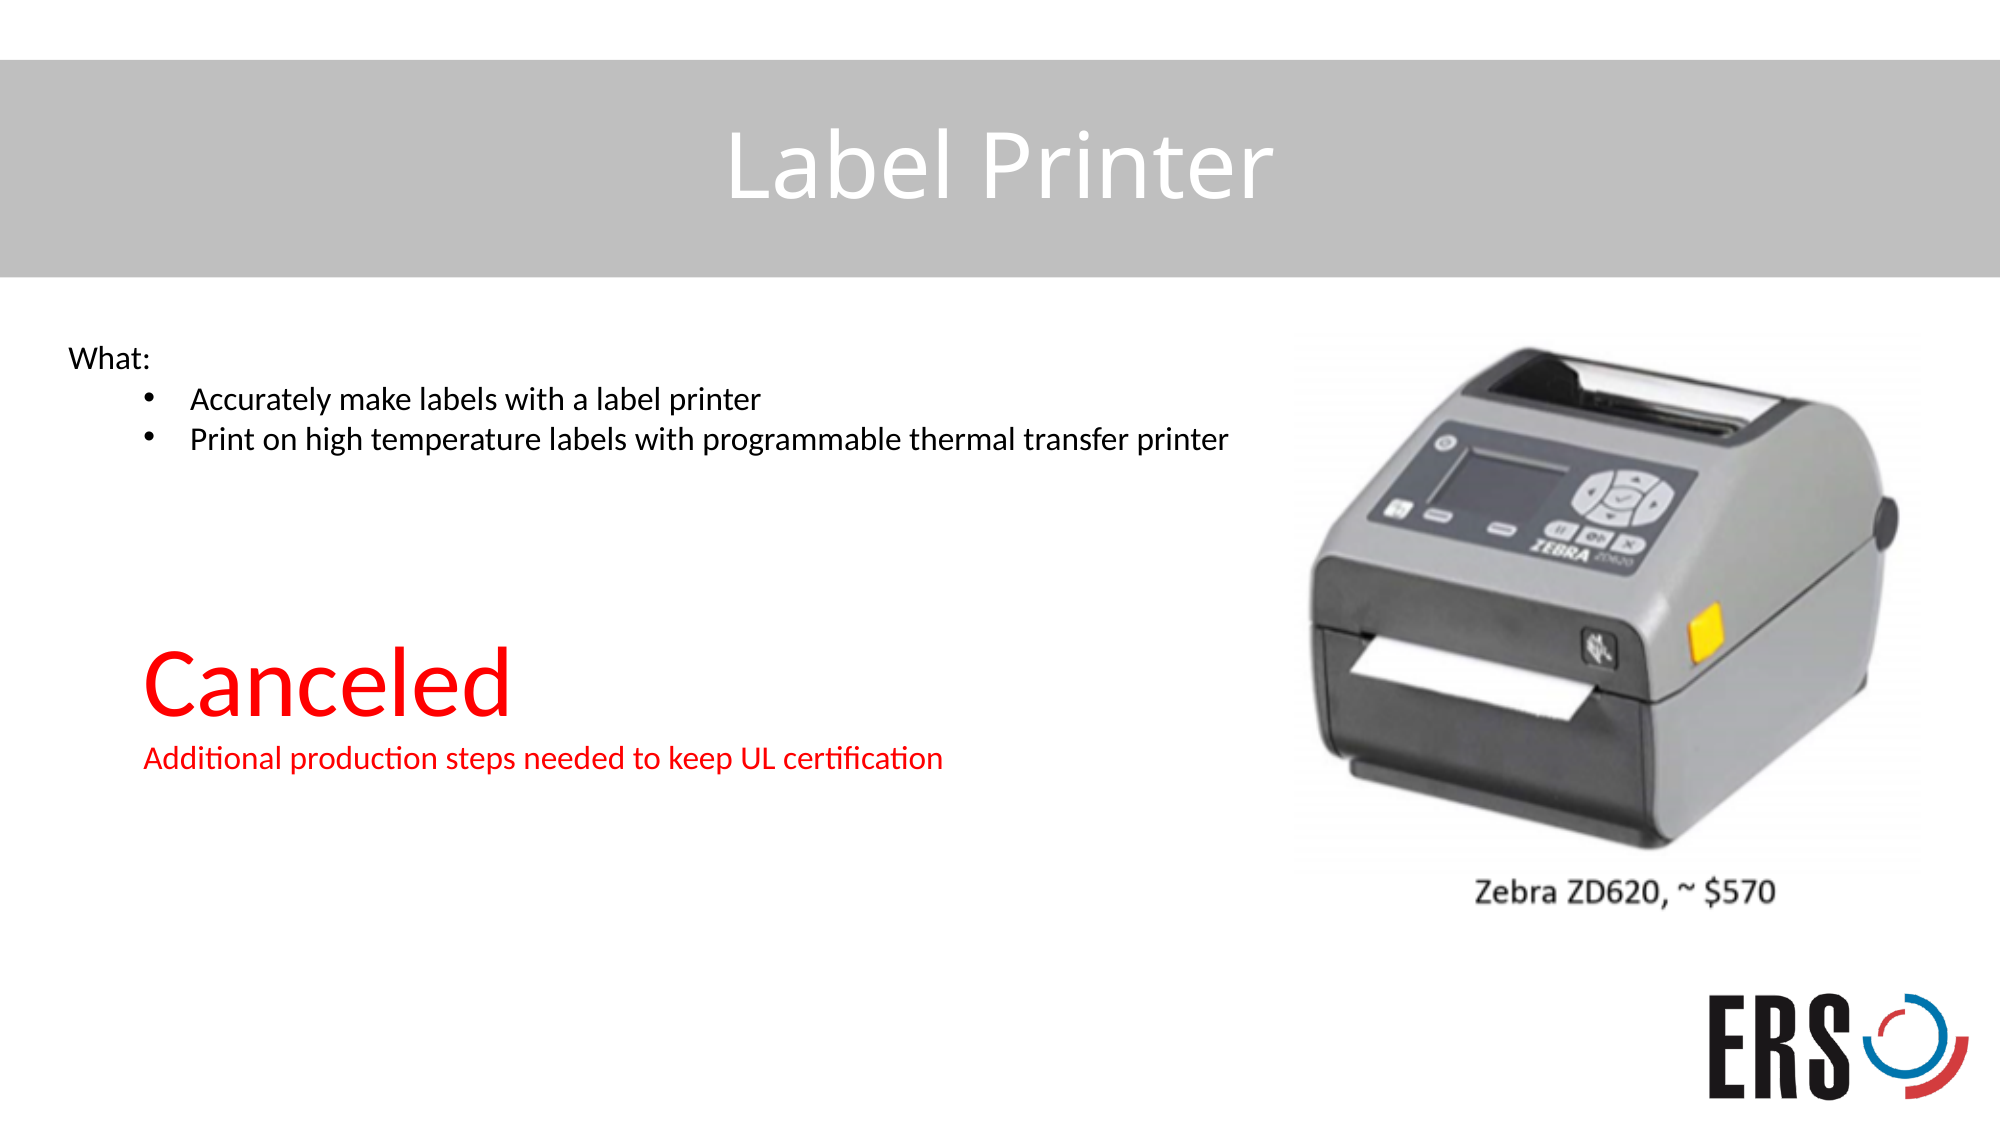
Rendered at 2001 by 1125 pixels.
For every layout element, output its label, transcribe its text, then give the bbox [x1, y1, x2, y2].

picture [1697, 982, 1980, 1112]
title Label Printer [0, 59, 2000, 278]
text_box What: Accurately make labels with a label printer Print on high temperature labels with programmable thermal transfer printer Canceled Additional production steps needed to keep UL certification [53, 329, 1916, 904]
picture [1293, 331, 1921, 931]
